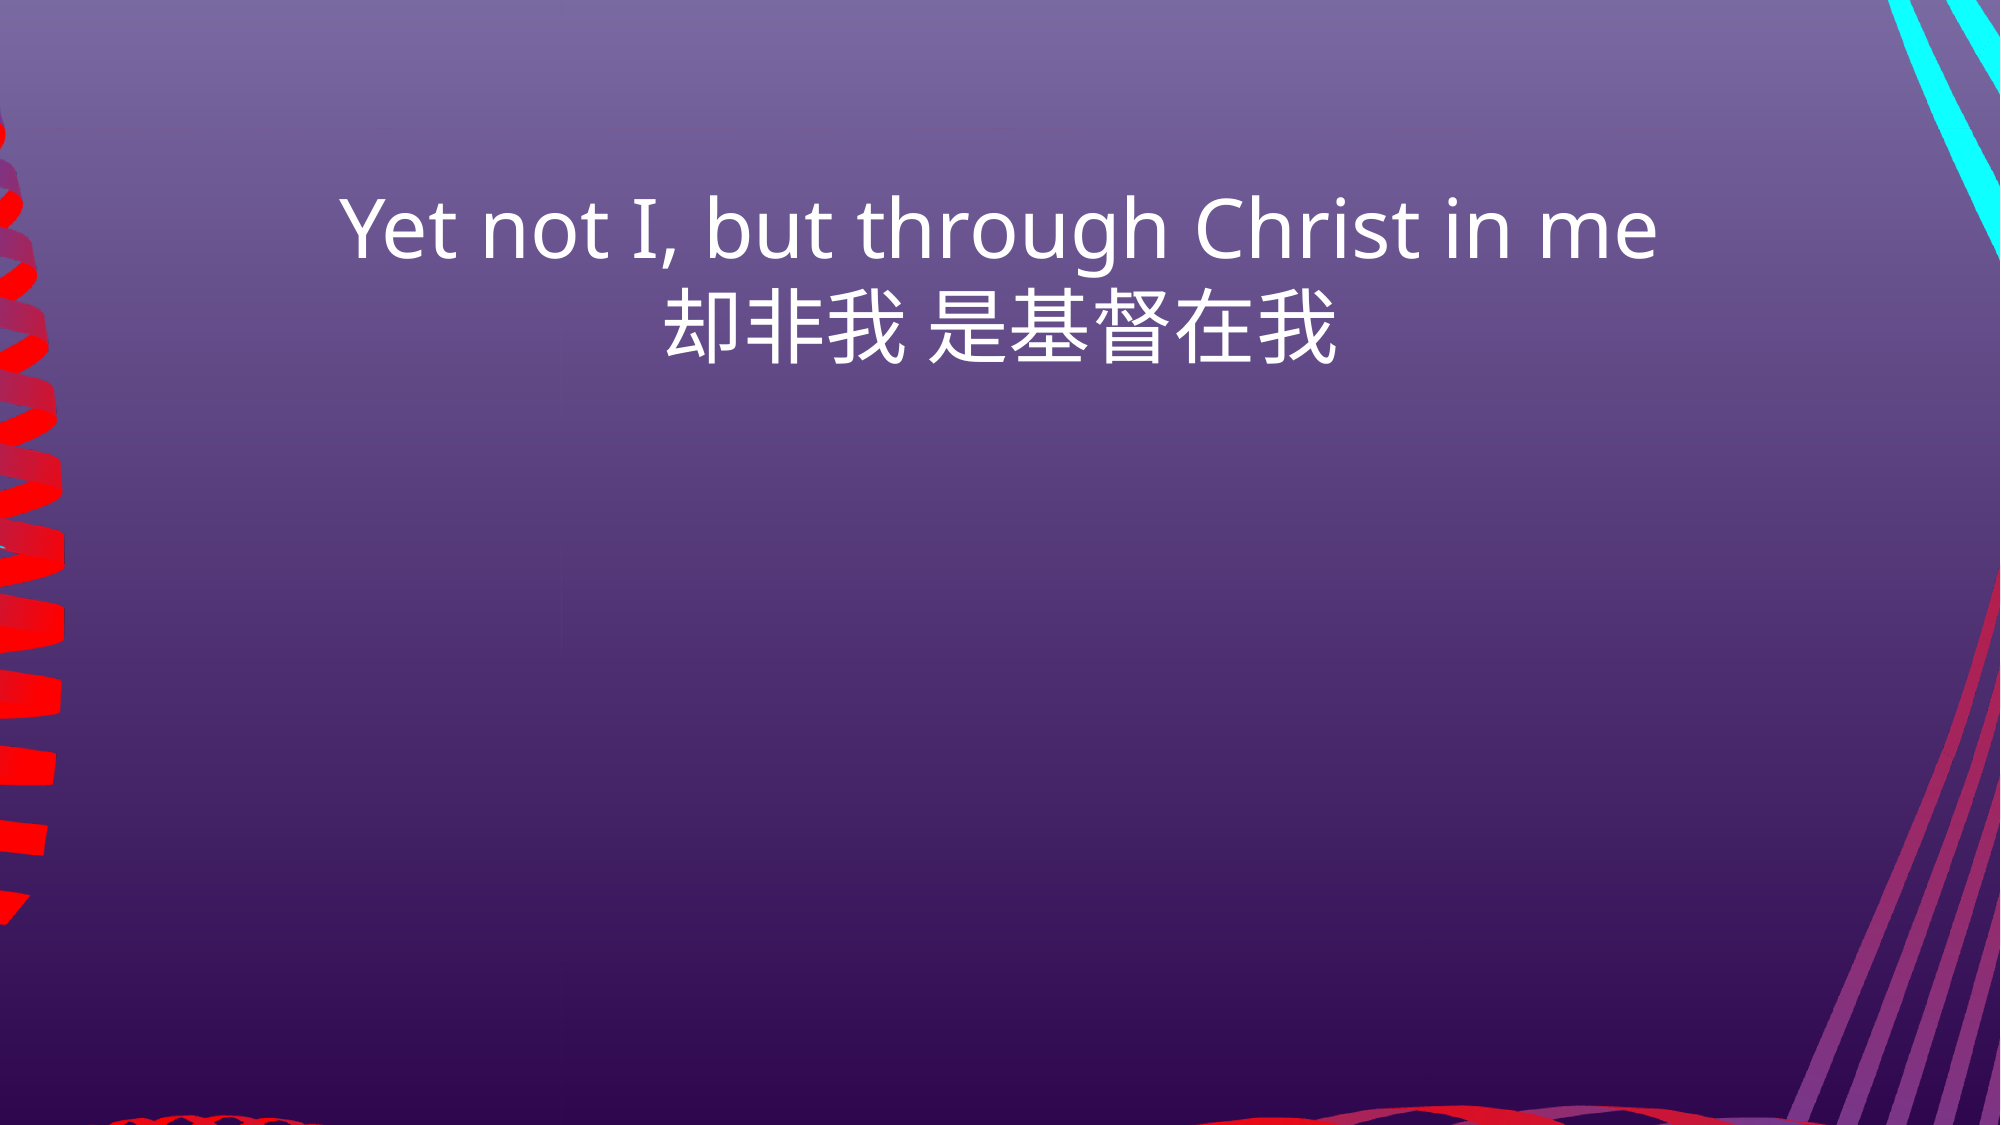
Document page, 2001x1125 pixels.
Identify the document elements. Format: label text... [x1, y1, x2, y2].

picture [0, 0, 2001, 1125]
text_box Yet not I, but through Christ in me 却非我 是基督在我 [99, 168, 1900, 382]
